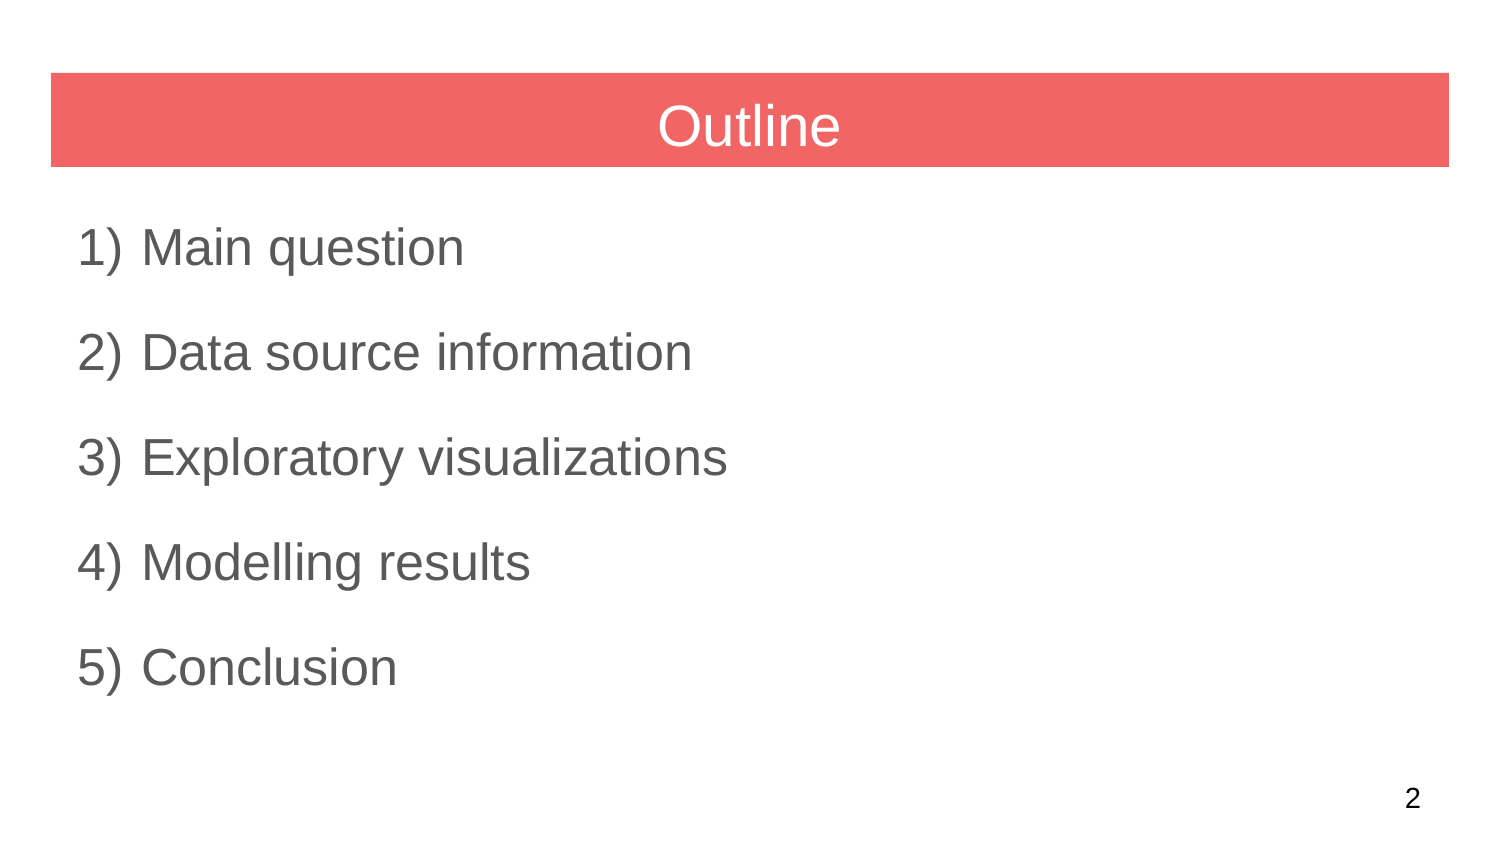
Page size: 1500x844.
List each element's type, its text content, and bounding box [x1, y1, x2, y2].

list Main question Data source information Exploratory visualizations Modelling results Conclusion [51, 189, 1449, 750]
title Outline [51, 72, 1449, 167]
slide_number ‹#› [1389, 764, 1480, 830]
